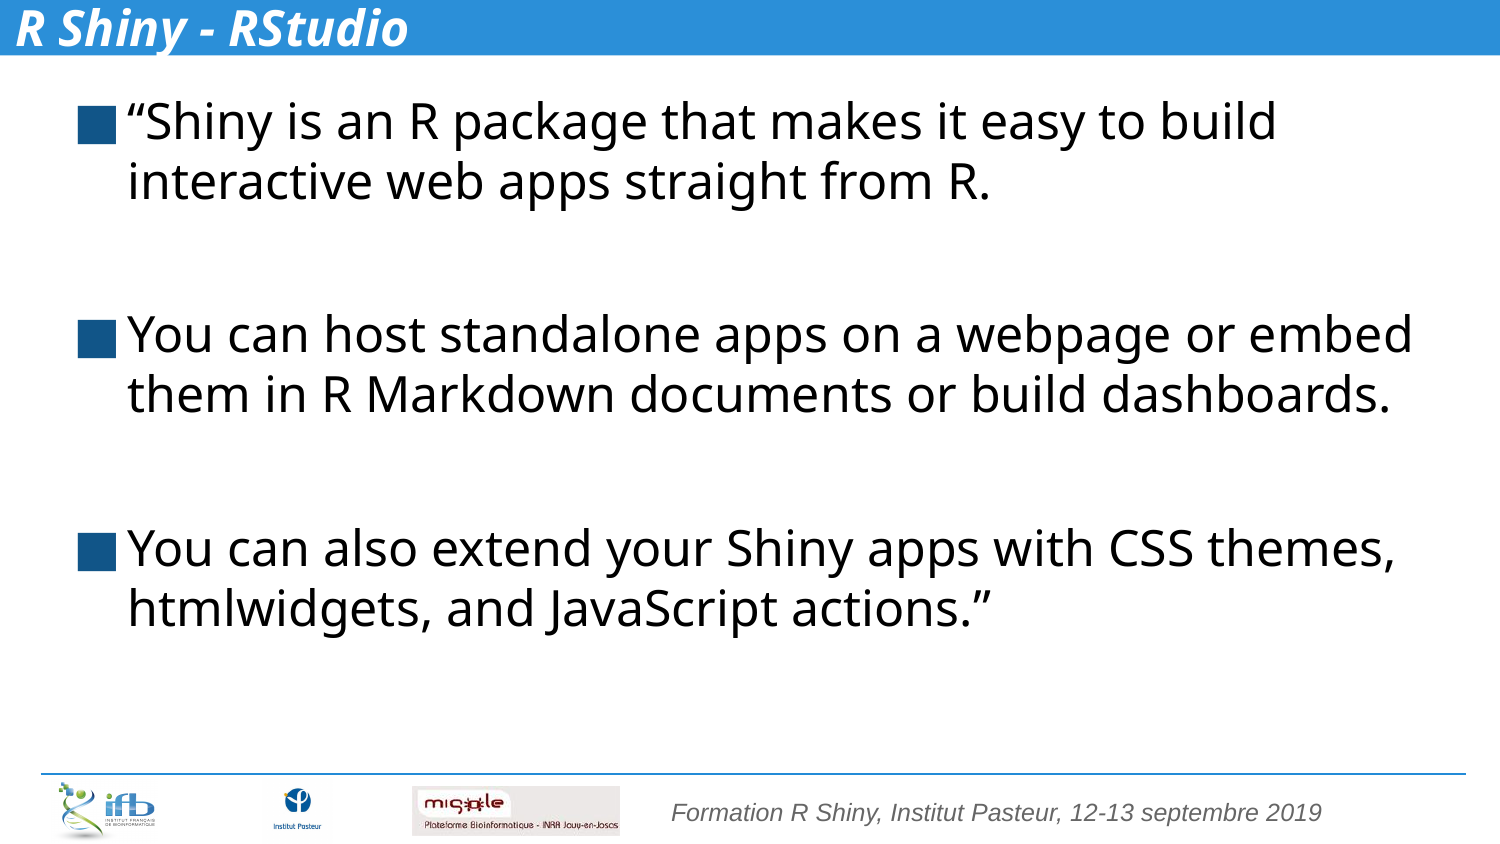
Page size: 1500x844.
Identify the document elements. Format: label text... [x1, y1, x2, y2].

picture [412, 786, 620, 836]
title R Shiny - RStudio [0, 0, 1500, 56]
list “Shiny is an R package that makes it easy to build interactive web apps straight from R. You can host standalone apps on a webpage or embed them in R Markdown documents or build dashboards. You can also extend your Shiny apps with CSS themes, htmlwidgets, and JavaScript actions.” [37, 74, 1469, 759]
picture [262, 778, 333, 844]
picture [51, 779, 158, 843]
